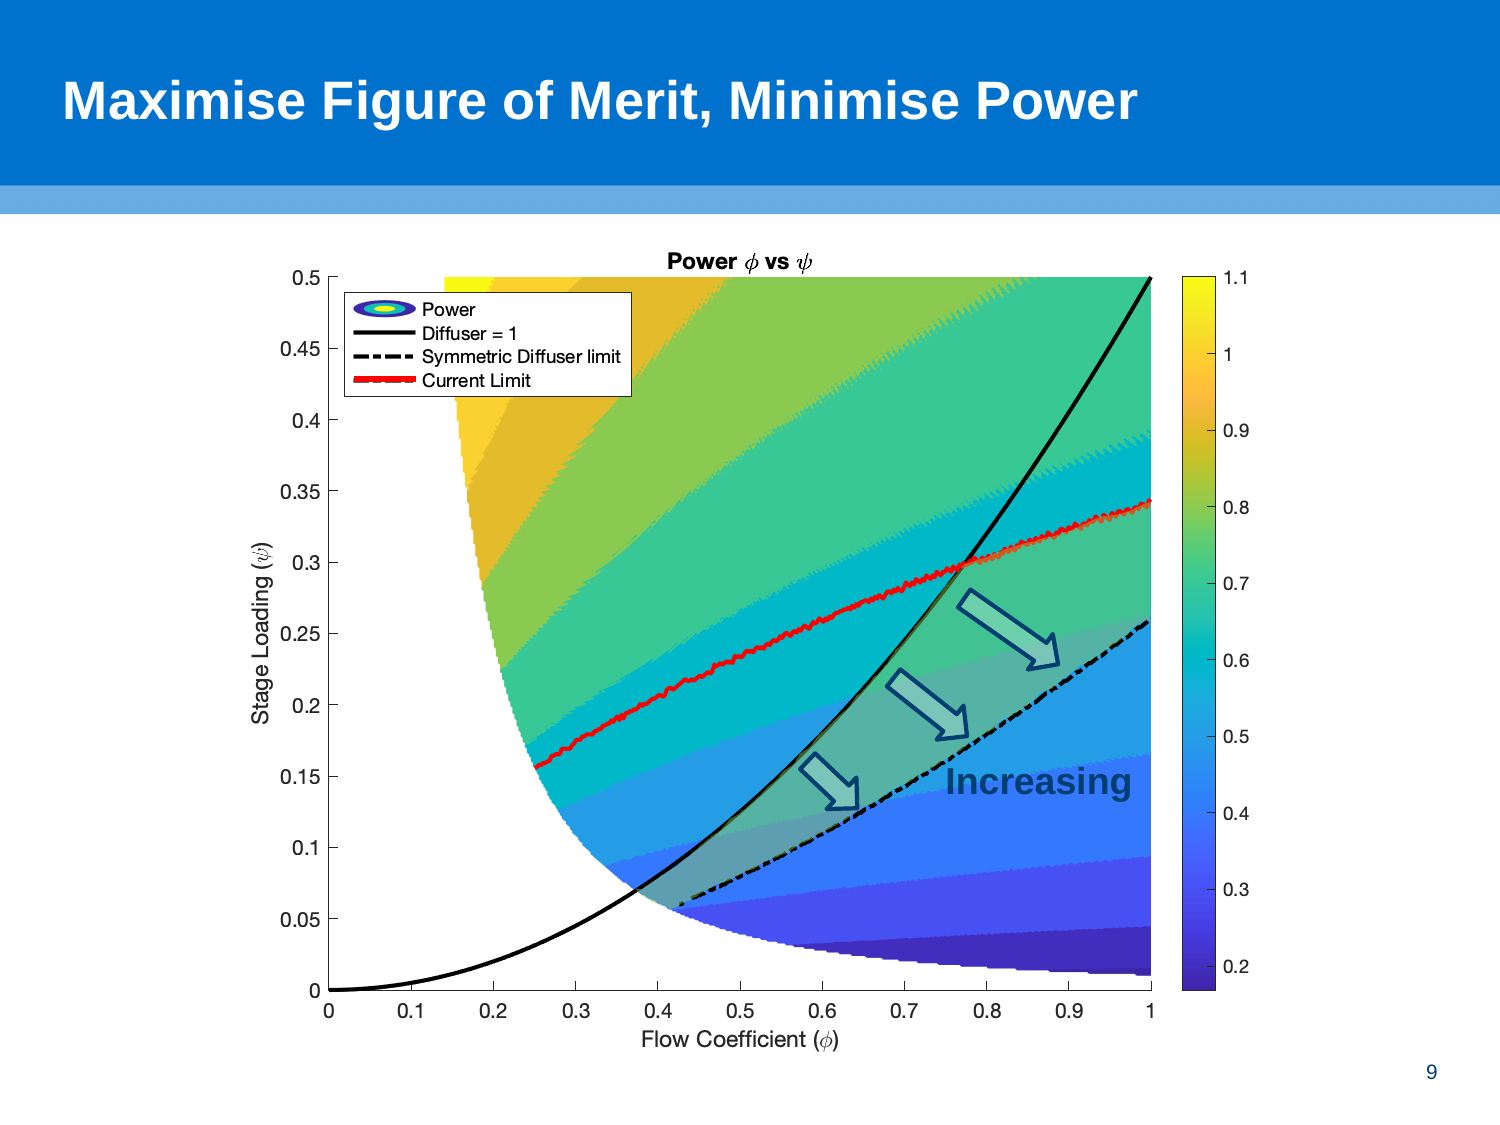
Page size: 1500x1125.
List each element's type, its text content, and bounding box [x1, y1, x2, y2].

slide_number 9 [1289, 1058, 1438, 1088]
picture [0, 0, 1500, 1015]
title Maximise Figure of Merit, Minimise Power [63, 65, 1437, 135]
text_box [249, 250, 1251, 1053]
